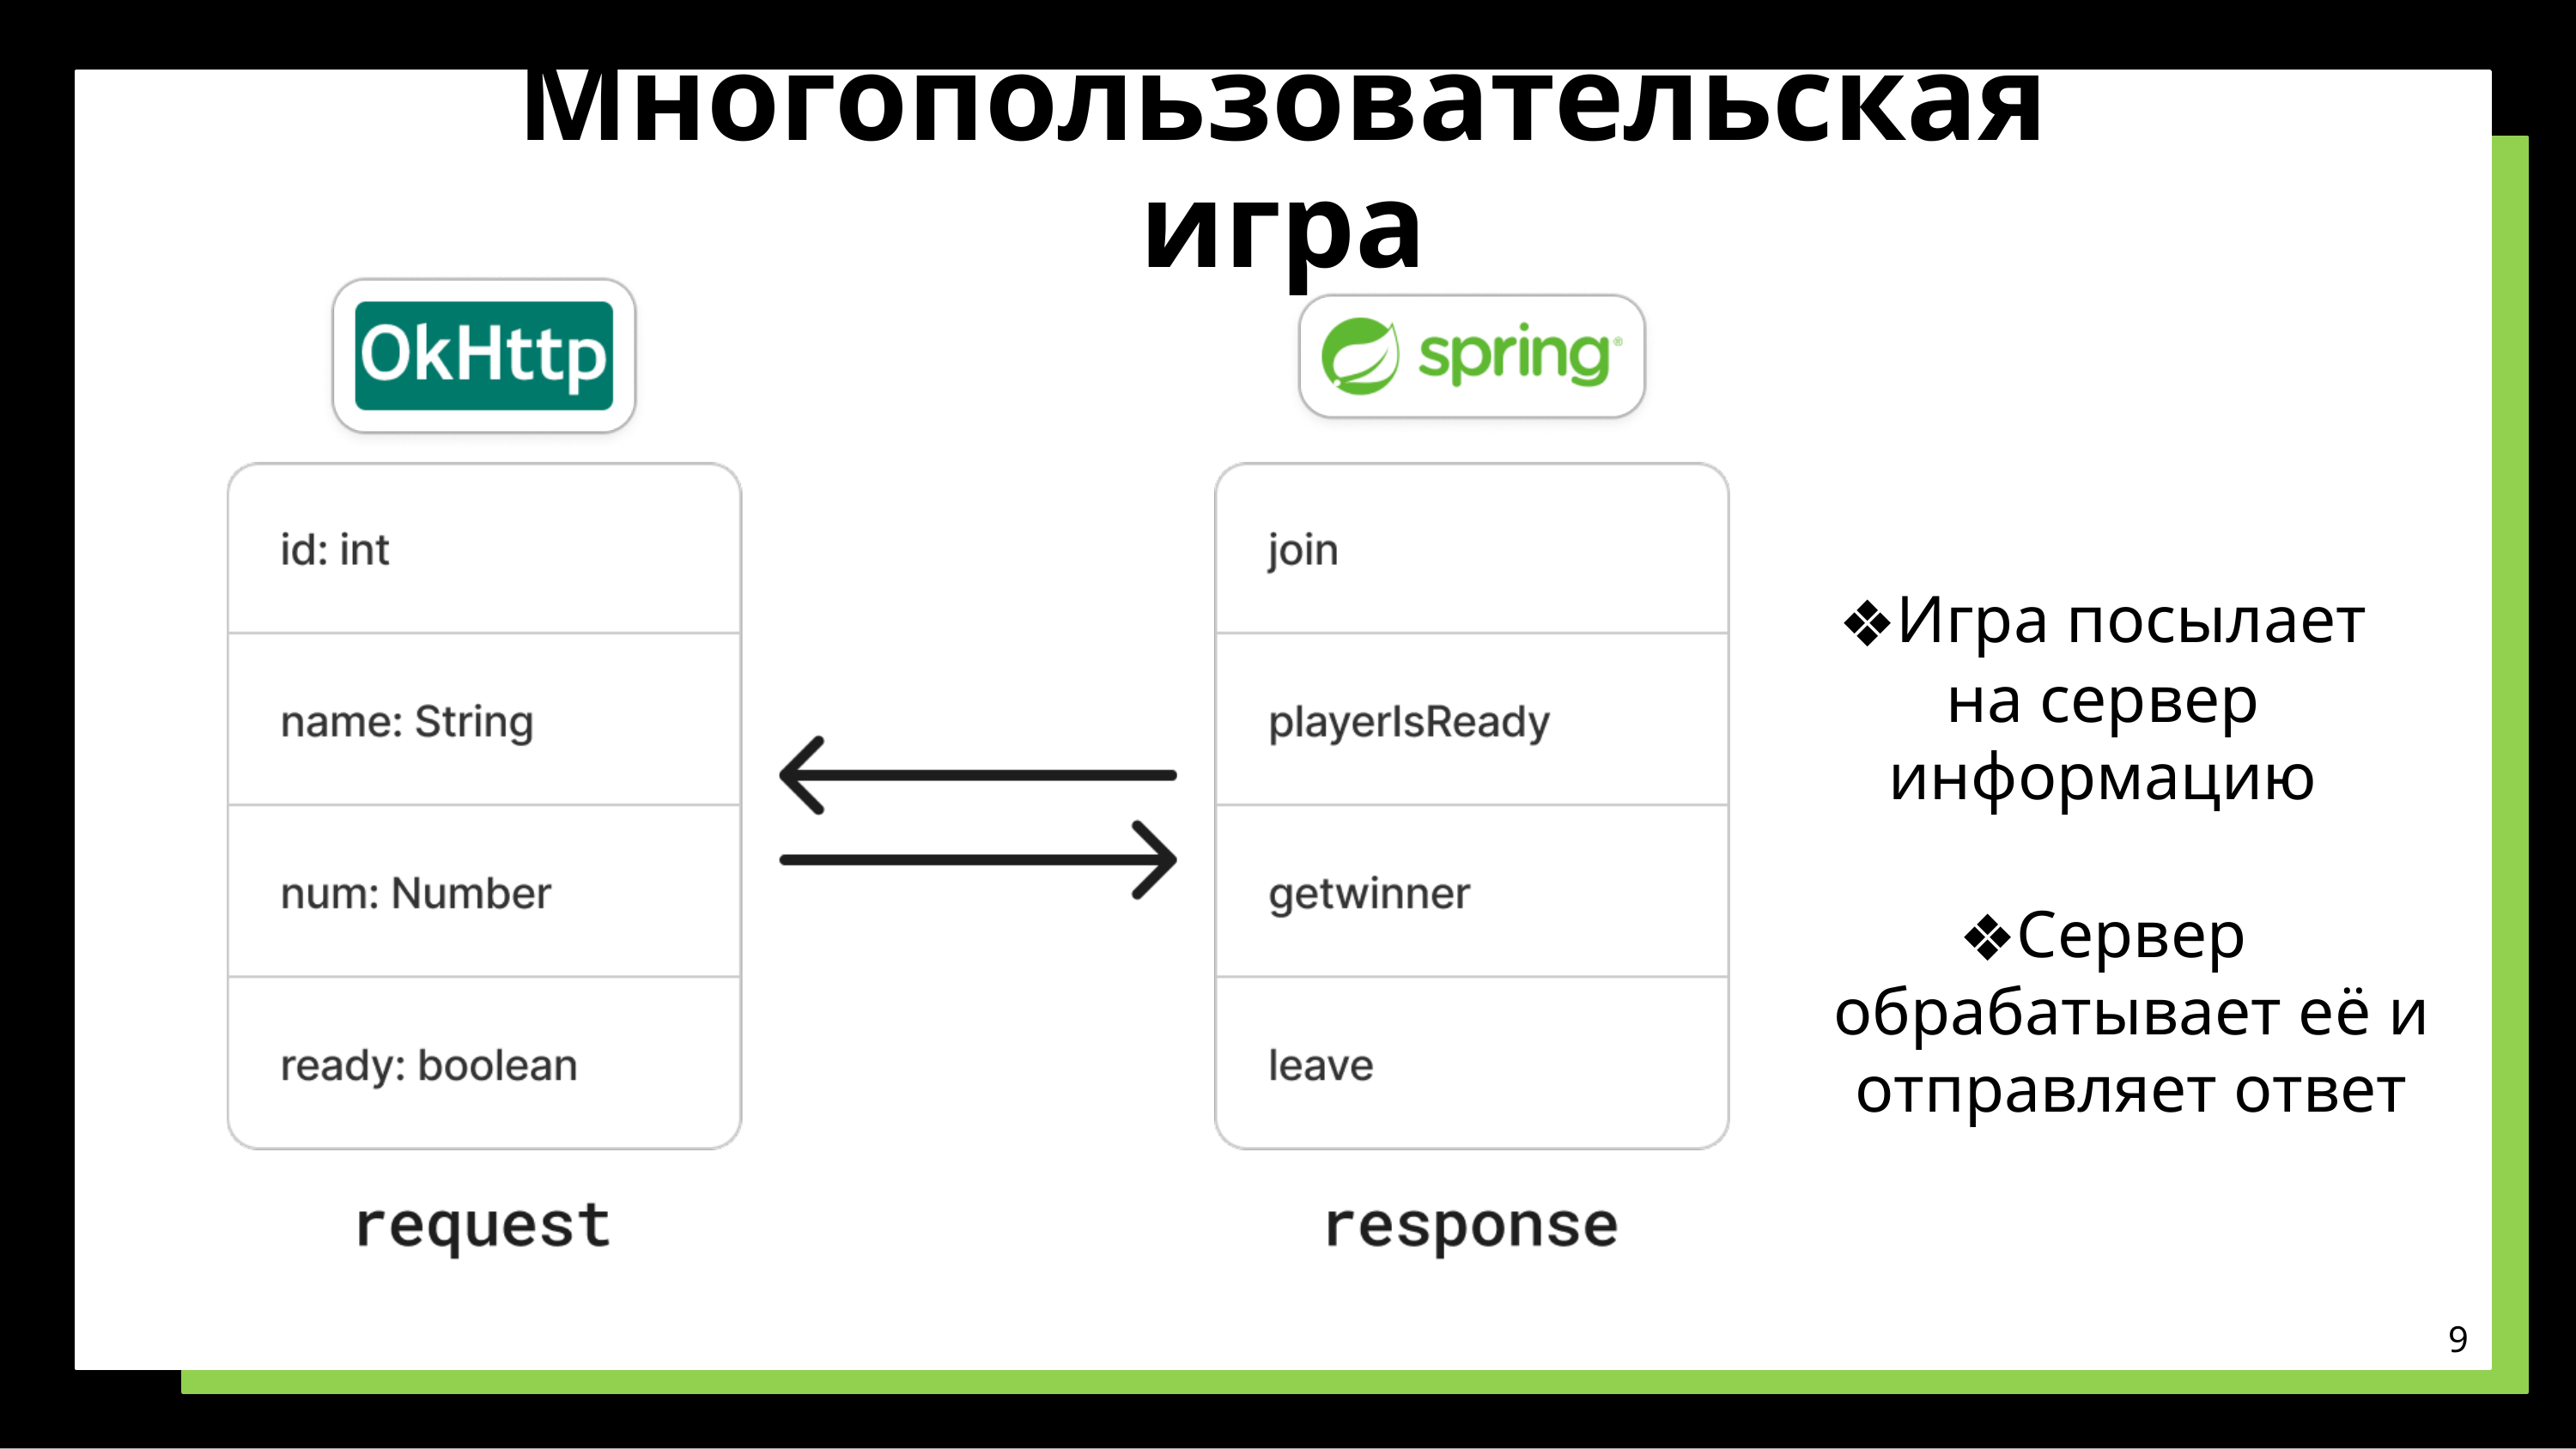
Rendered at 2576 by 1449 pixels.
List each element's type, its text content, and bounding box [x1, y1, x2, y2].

text_box [183, 137, 2528, 1392]
text_box Игра посылает на сервер информацию Сервер обрабатывает её и отправляет ответ [1741, 576, 2458, 1125]
text_box Многопользовательская игра [386, 67, 2180, 264]
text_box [226, 270, 1730, 1260]
slide_number 9 [1875, 1316, 2469, 1361]
text_box [76, 71, 2490, 1368]
